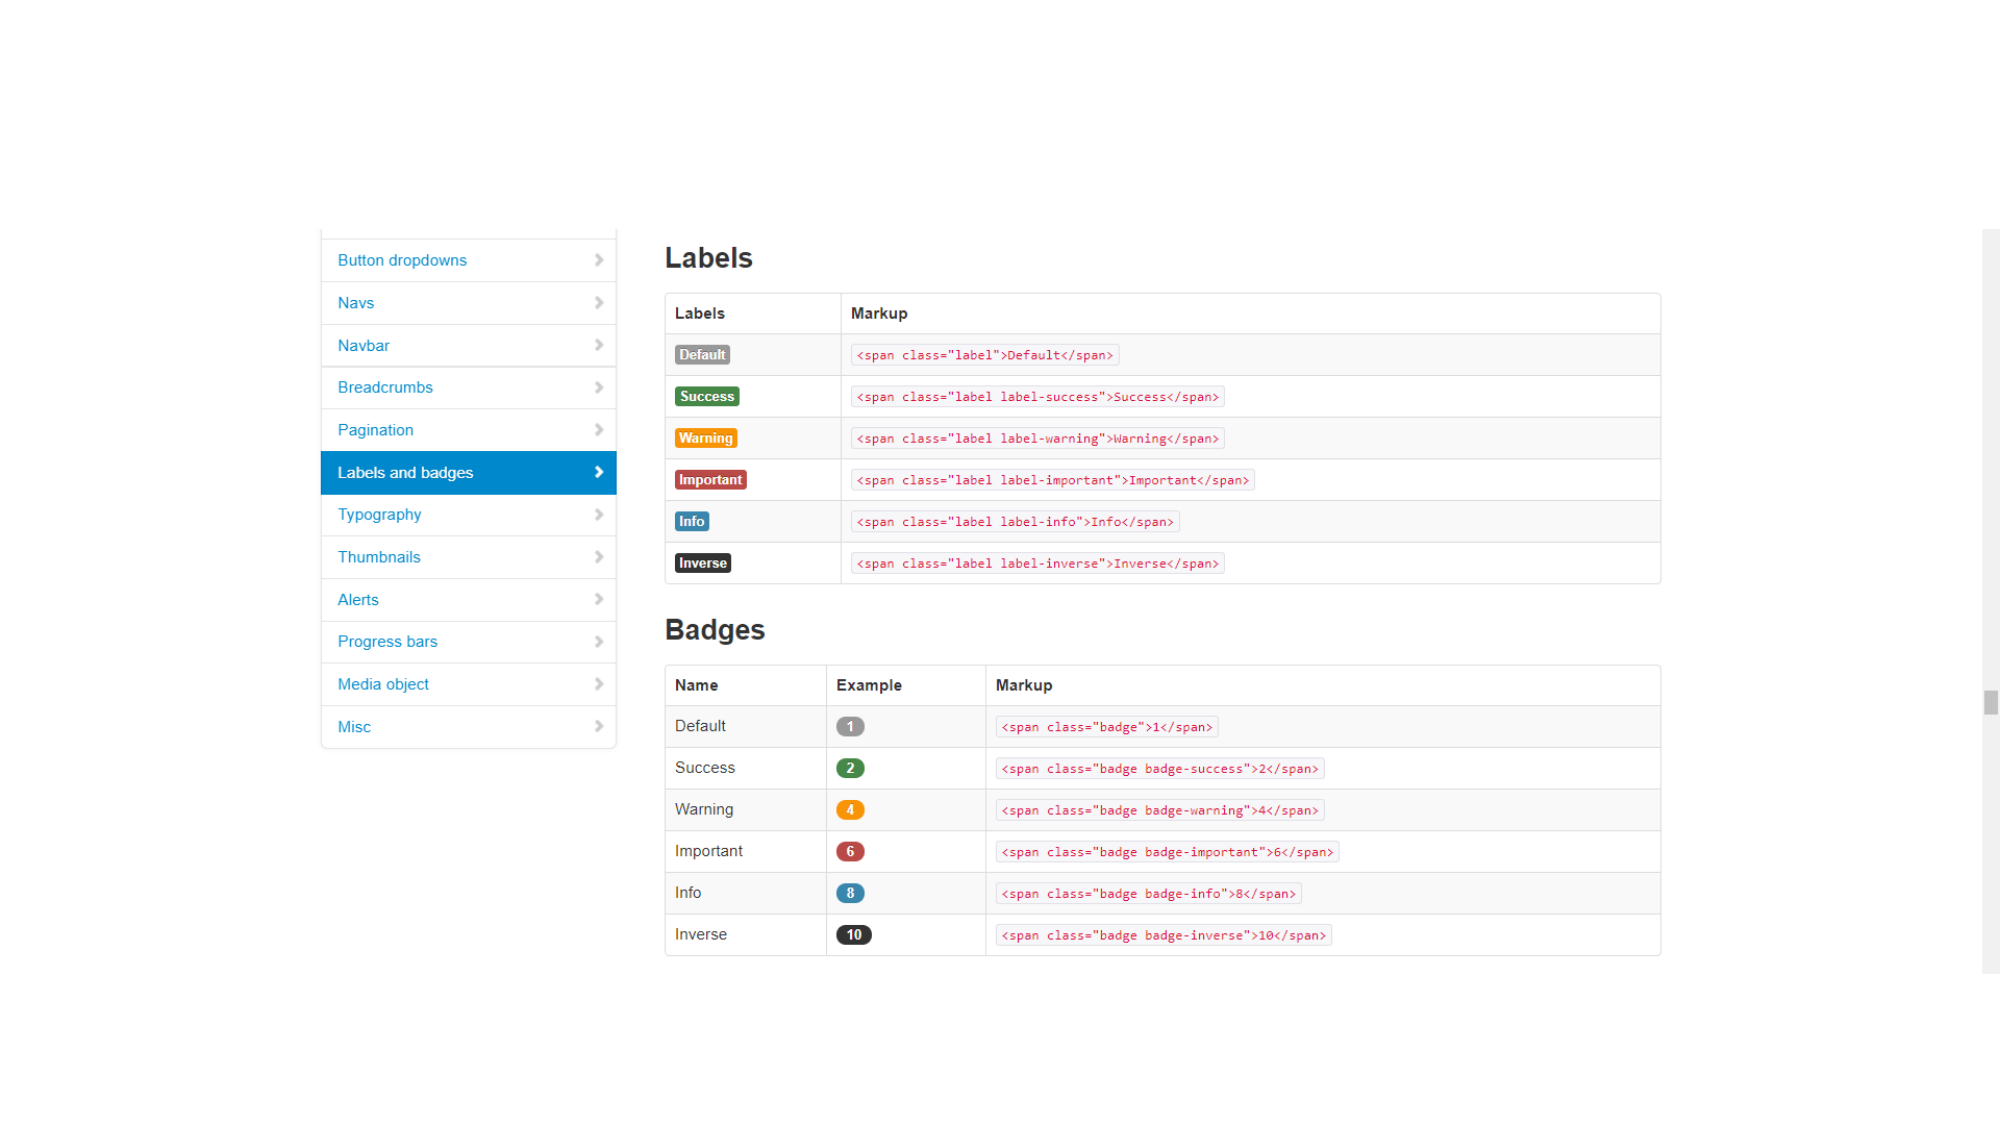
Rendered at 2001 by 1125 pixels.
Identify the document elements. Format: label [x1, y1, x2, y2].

picture [0, 229, 2000, 974]
